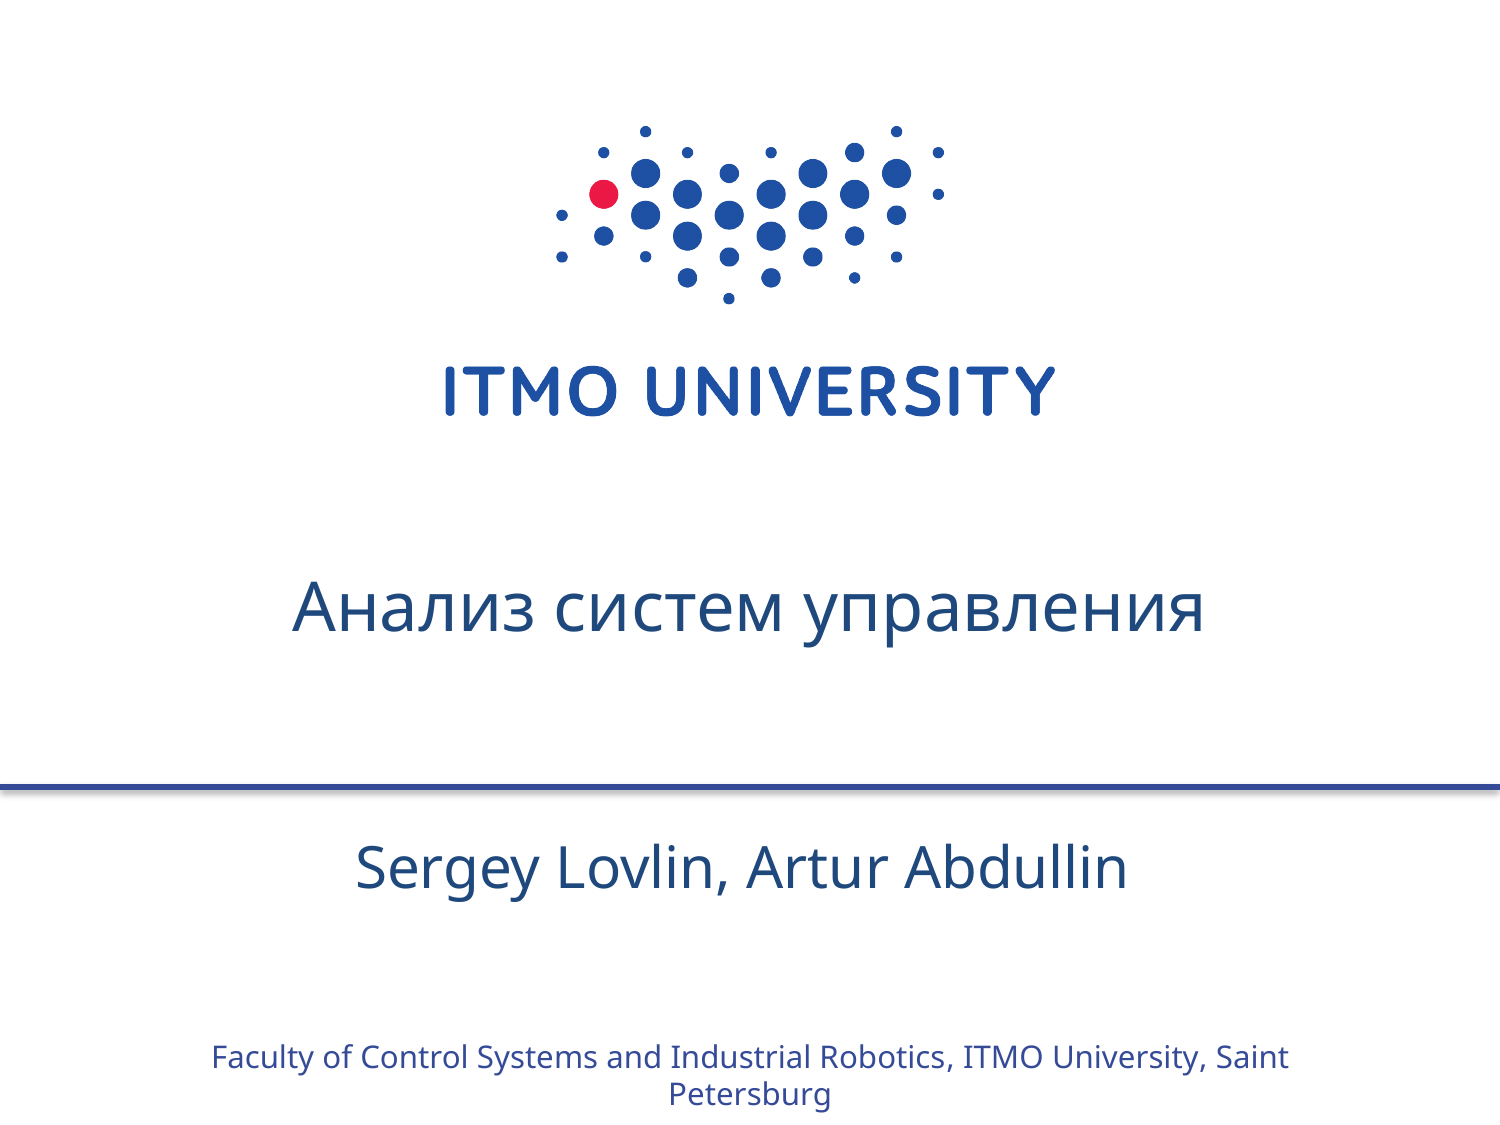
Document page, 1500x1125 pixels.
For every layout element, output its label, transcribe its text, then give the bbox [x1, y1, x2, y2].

text_box Faculty of Control Systems and Industrial Robotics, ITMO University, Saint Petersburg [126, 1029, 1374, 1120]
text_box Sergey Lovlin, Artur Abdullin [50, 822, 1451, 1000]
picture [393, 18, 1107, 524]
title Анализ систем управления [50, 479, 1450, 728]
